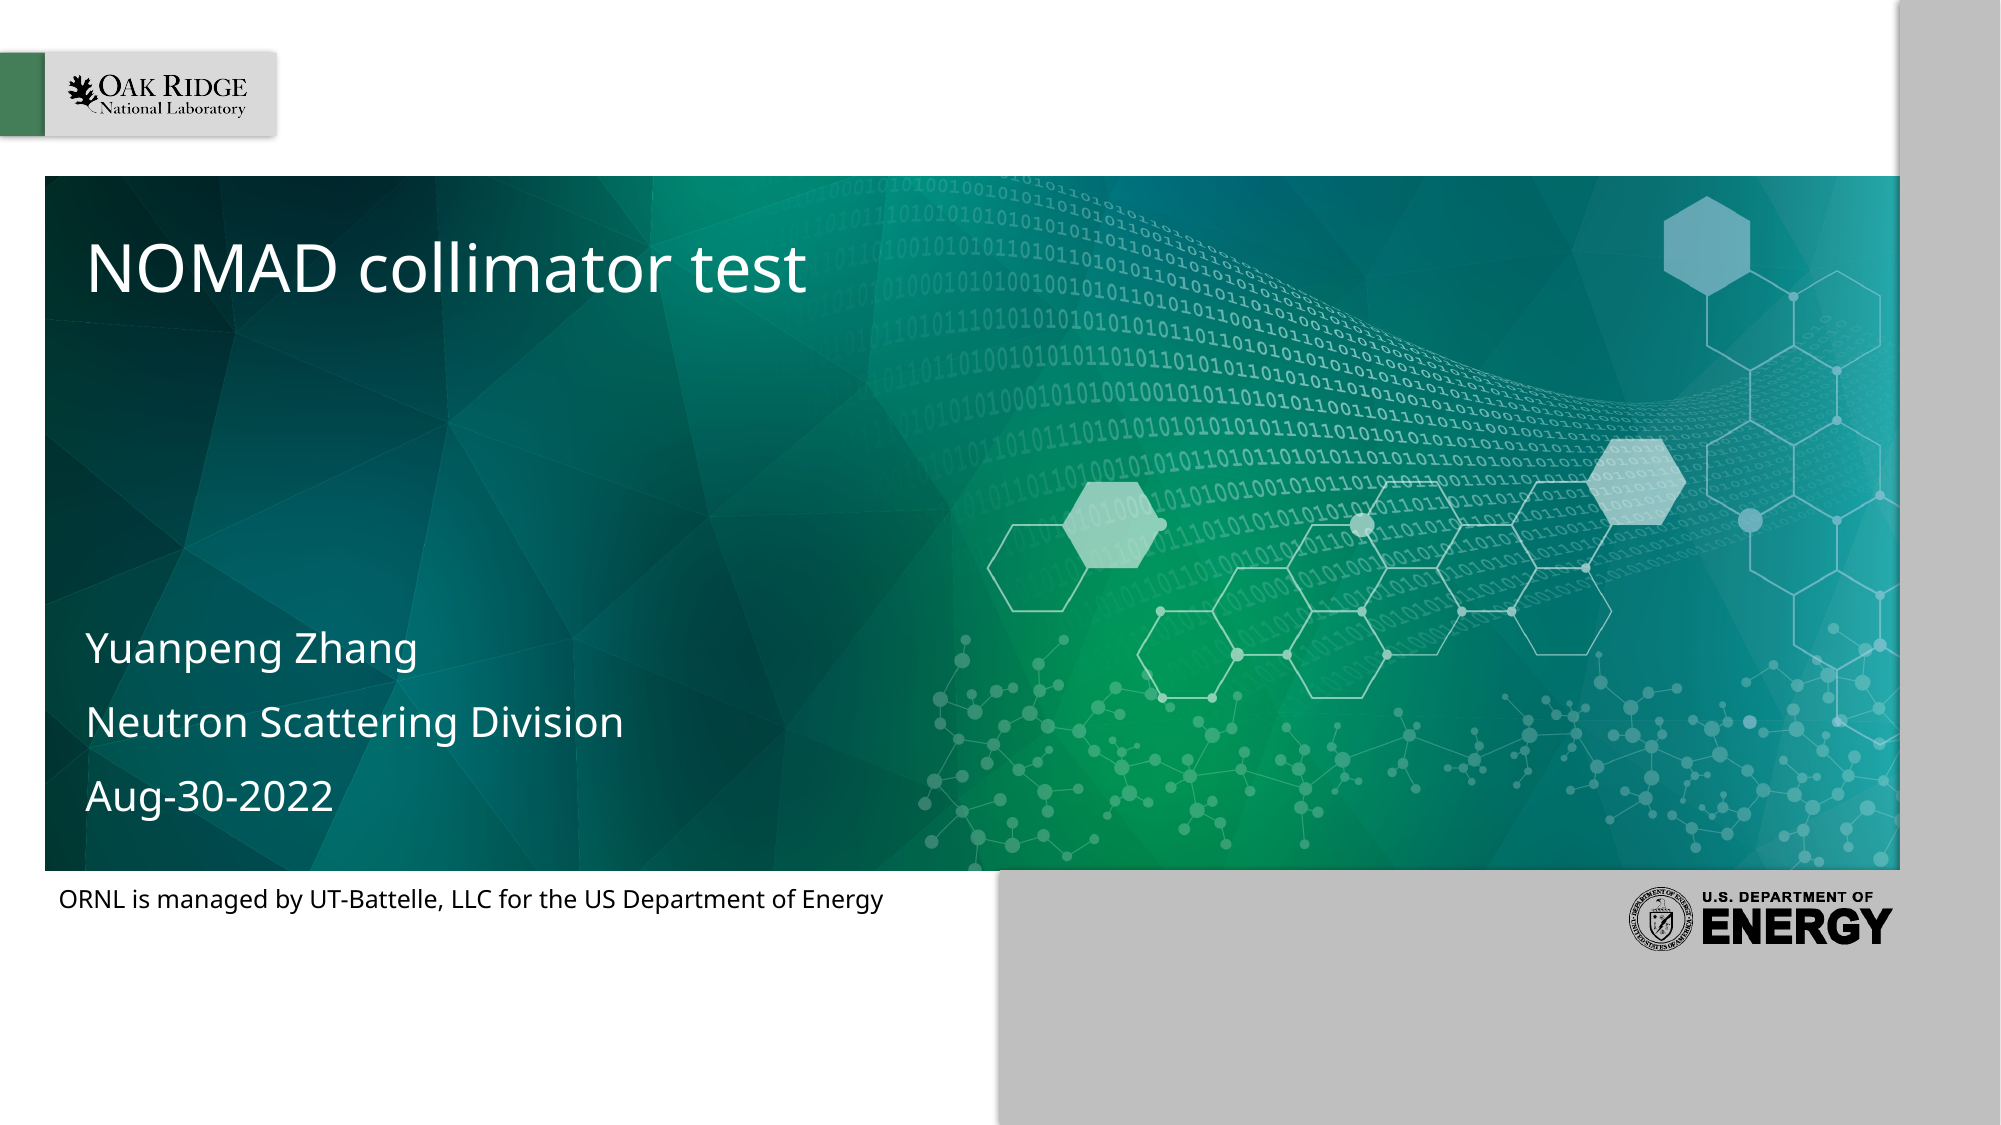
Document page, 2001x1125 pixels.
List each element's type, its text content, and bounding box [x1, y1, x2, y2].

subtitle Yuanpeng Zhang Neutron Scattering Division Aug-30-2022 [70, 540, 964, 825]
title NOMAD collimator test [70, 227, 1867, 316]
picture [45, 176, 1899, 871]
picture [67, 74, 247, 118]
picture [1629, 887, 1893, 951]
